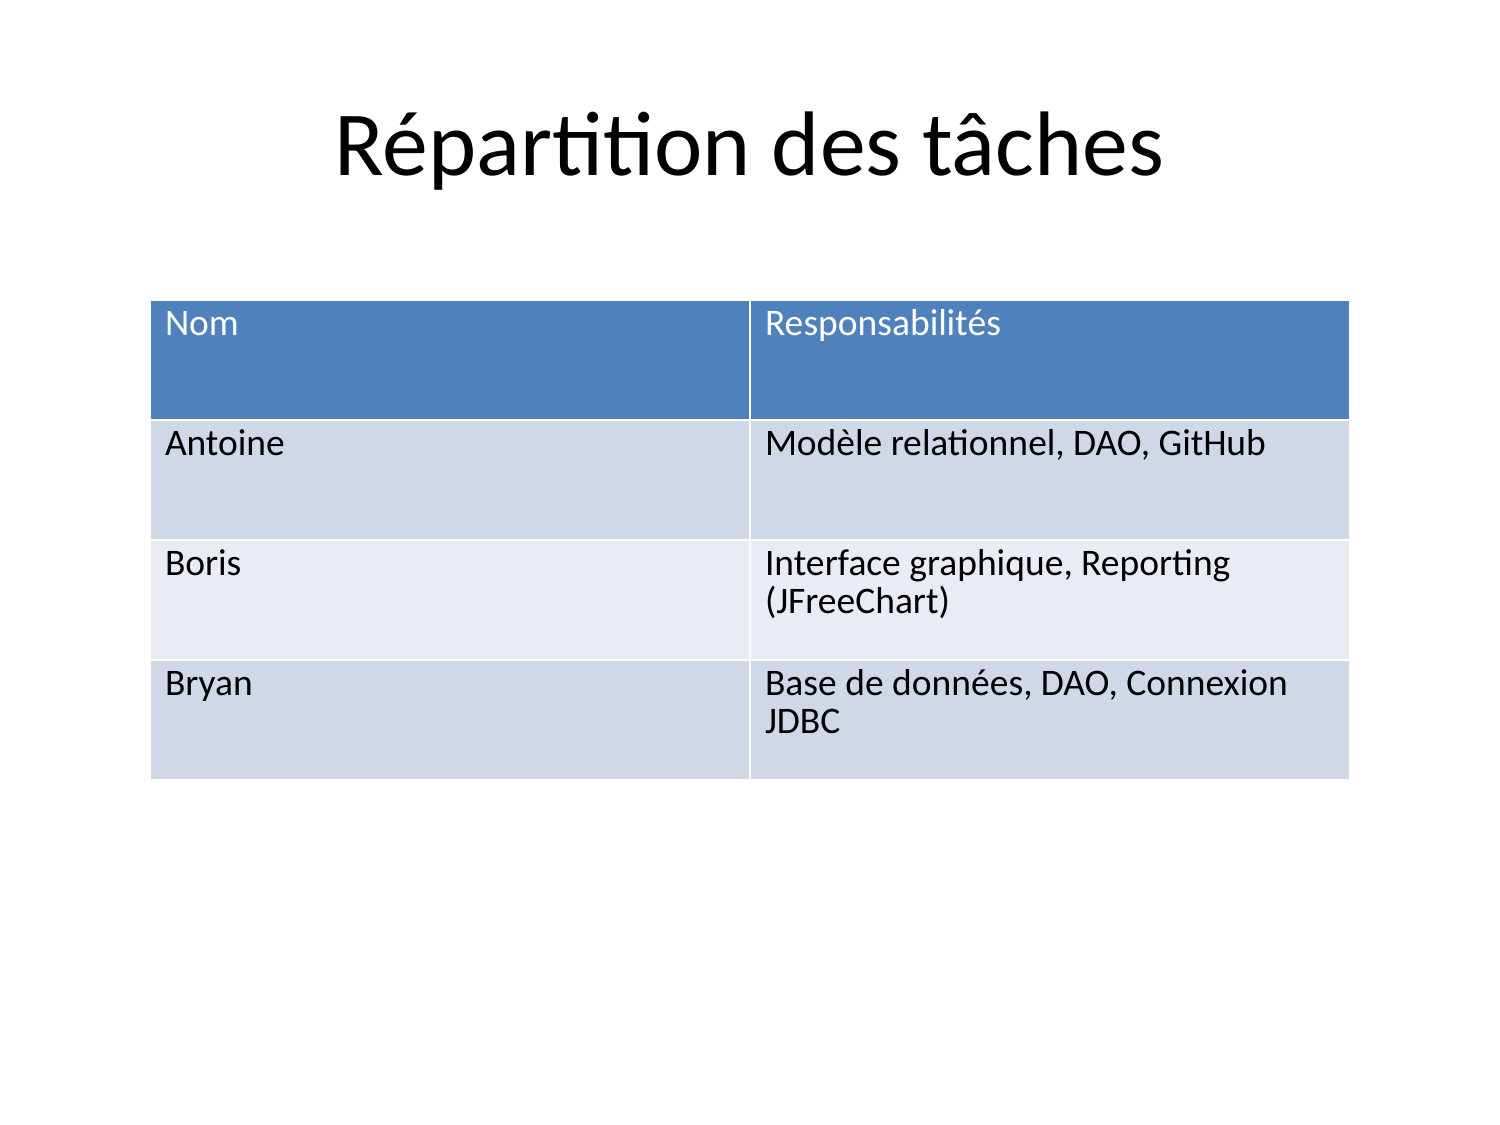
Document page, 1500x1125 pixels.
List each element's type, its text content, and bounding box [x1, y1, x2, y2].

table_cell Antoine [151, 421, 749, 539]
table_header Responsabilités [751, 301, 1349, 419]
table_header Nom [151, 301, 749, 419]
table_cell Interface graphique, Reporting (JFreeChart) [751, 541, 1349, 659]
table_cell Modèle relationnel, DAO, GitHub [751, 421, 1349, 539]
table_cell Base de données, DAO, Connexion JDBC [751, 661, 1349, 779]
table_cell Boris [151, 541, 749, 659]
title Répartition des tâches [75, 45, 1425, 233]
table_cell Bryan [151, 661, 749, 779]
